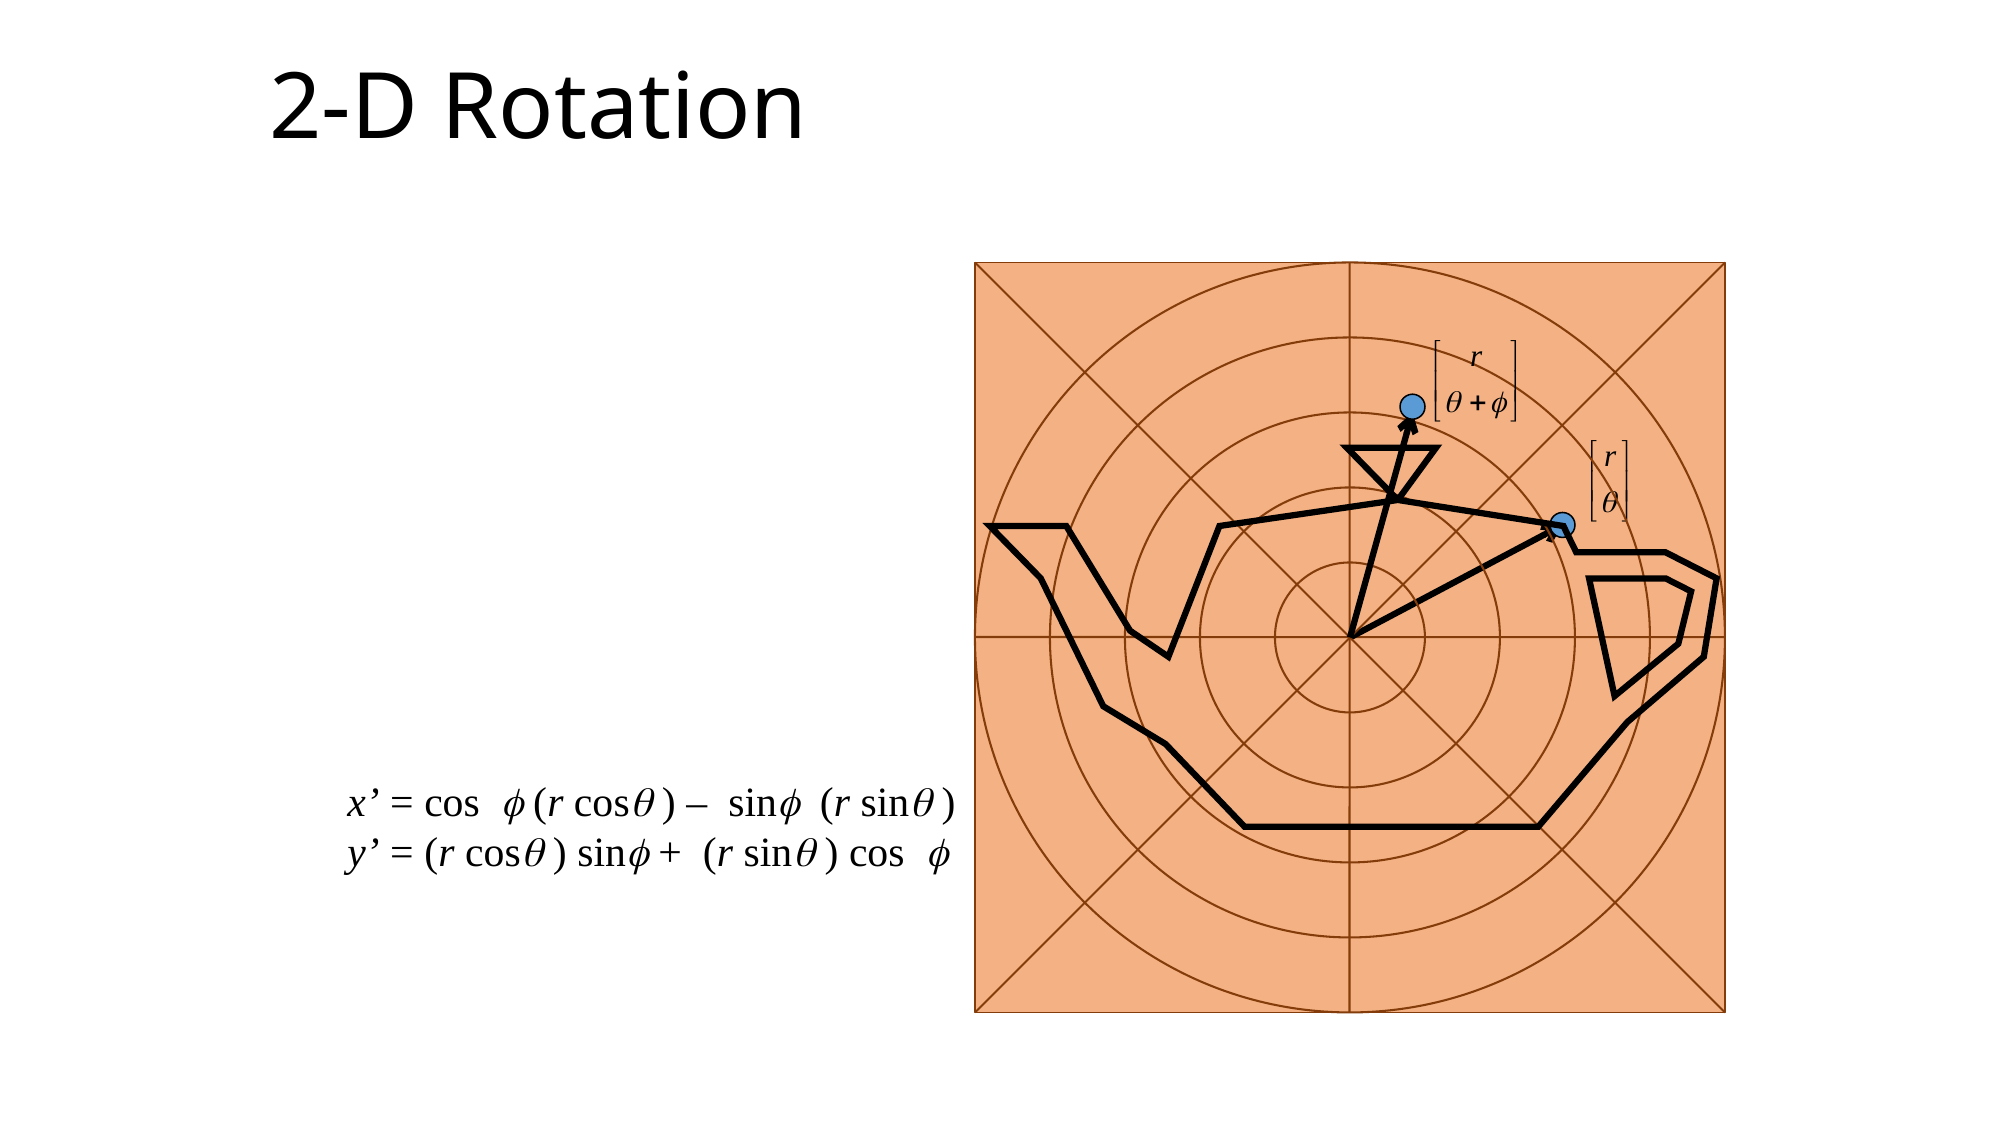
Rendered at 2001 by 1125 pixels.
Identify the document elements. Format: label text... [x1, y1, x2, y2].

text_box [974, 262, 1725, 1013]
title 2-D Rotation [254, 34, 1717, 185]
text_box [1429, 337, 1525, 425]
text_box x’ = cos f (r cosq ) – sinf (r sinq ) y’ = (r cosq ) sinf + (r sinq ) cos f [332, 767, 974, 883]
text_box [989, 447, 1717, 827]
